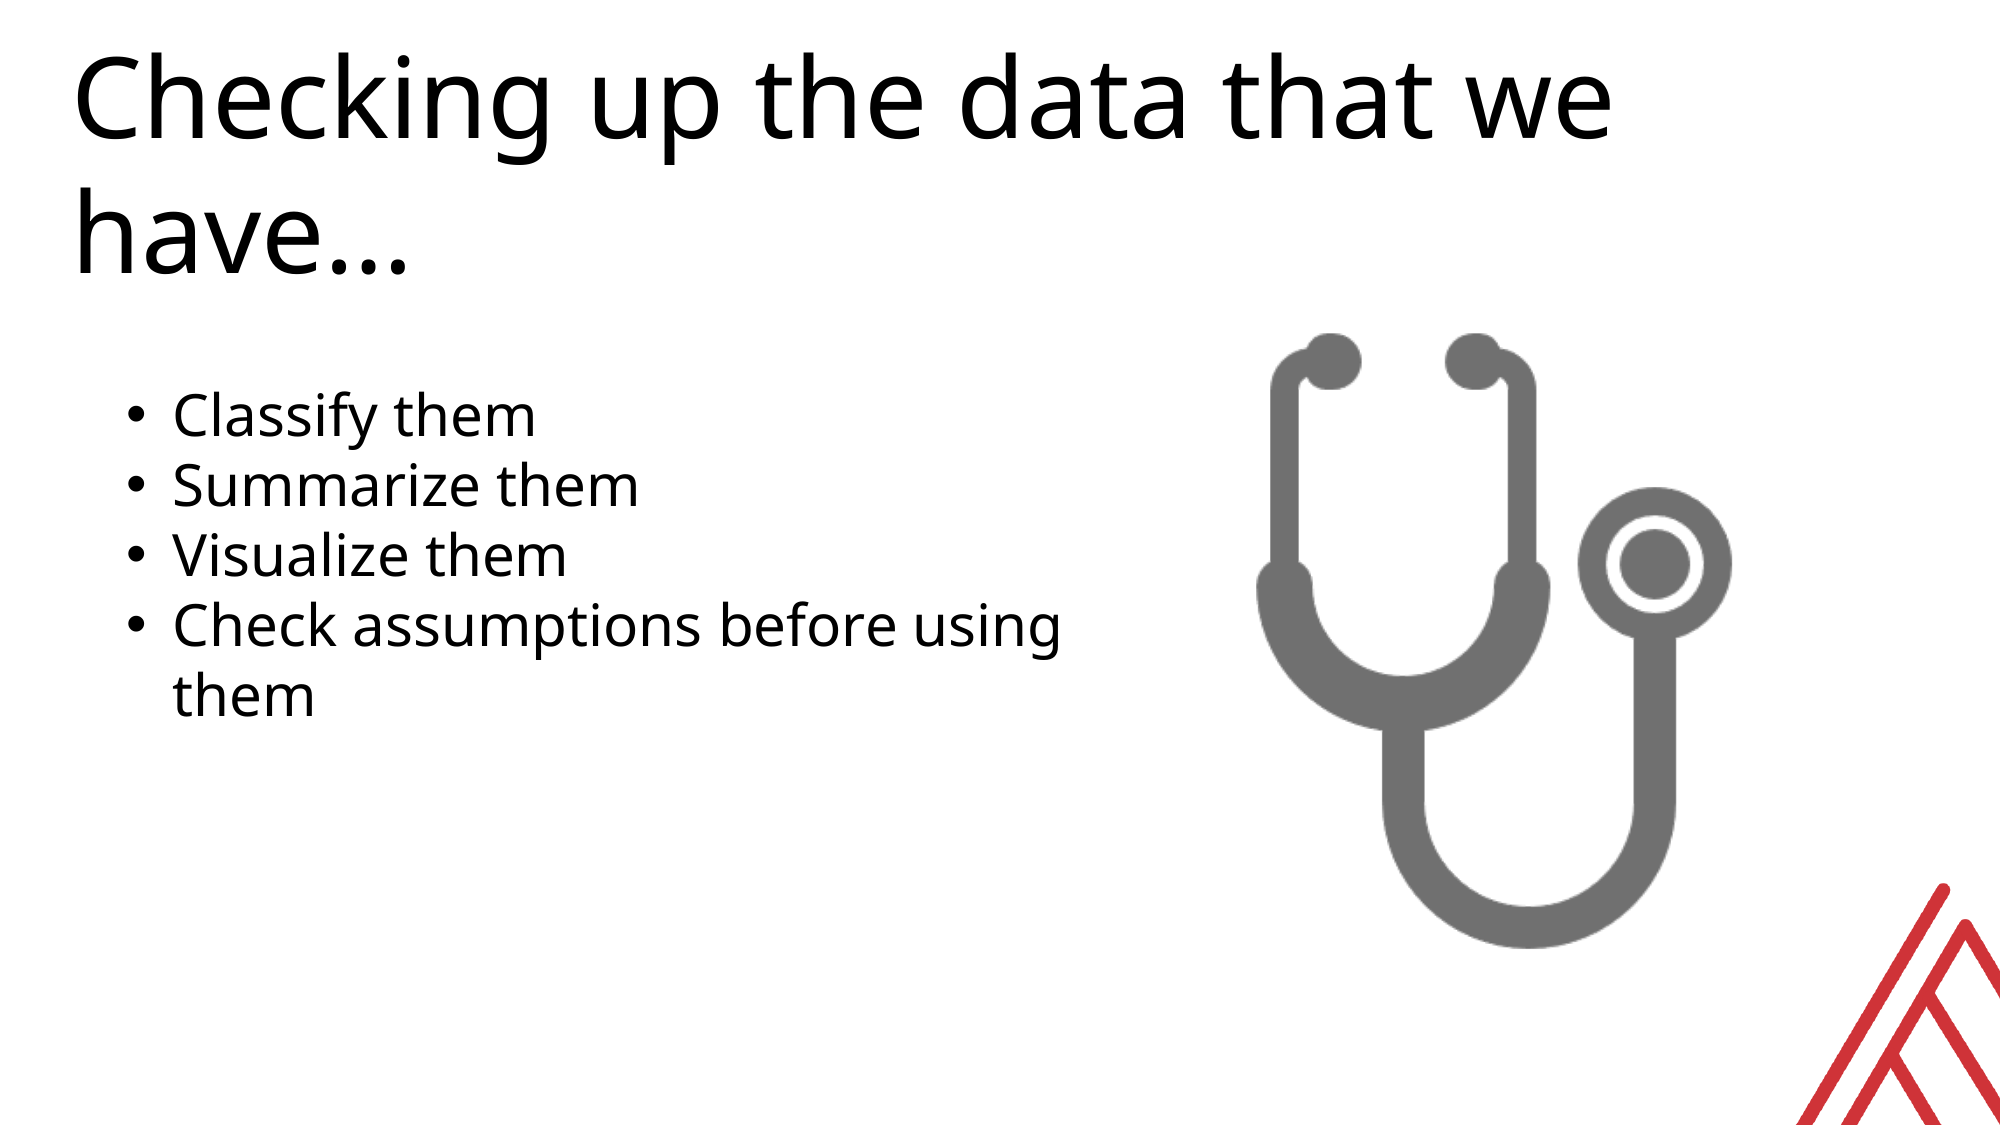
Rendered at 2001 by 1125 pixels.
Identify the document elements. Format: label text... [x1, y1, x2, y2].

picture [1159, 306, 2000, 1125]
text_box Classify them Summarize them Visualize them Check assumptions before using them [111, 371, 1114, 736]
text_box Checking up the data that we have… [56, 18, 1871, 304]
